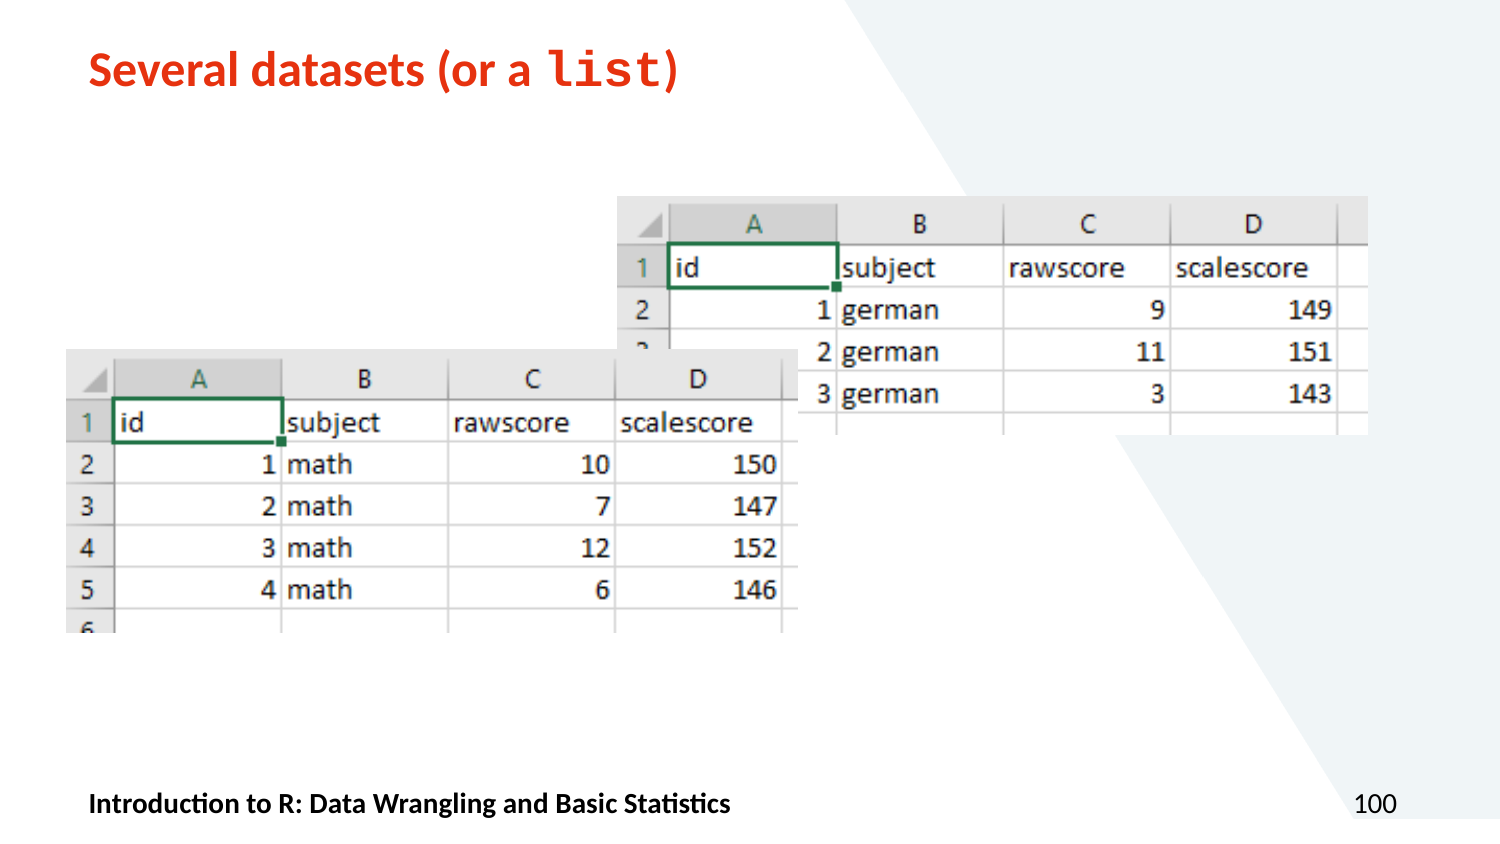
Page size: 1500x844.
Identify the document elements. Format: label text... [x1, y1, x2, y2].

picture [0, 0, 1500, 819]
footer Introduction to R: Data Wrangling and Basic Statistics [88, 785, 1217, 819]
slide_number 100 [1239, 785, 1398, 819]
title Several datasets (or a list) [88, 33, 1398, 136]
